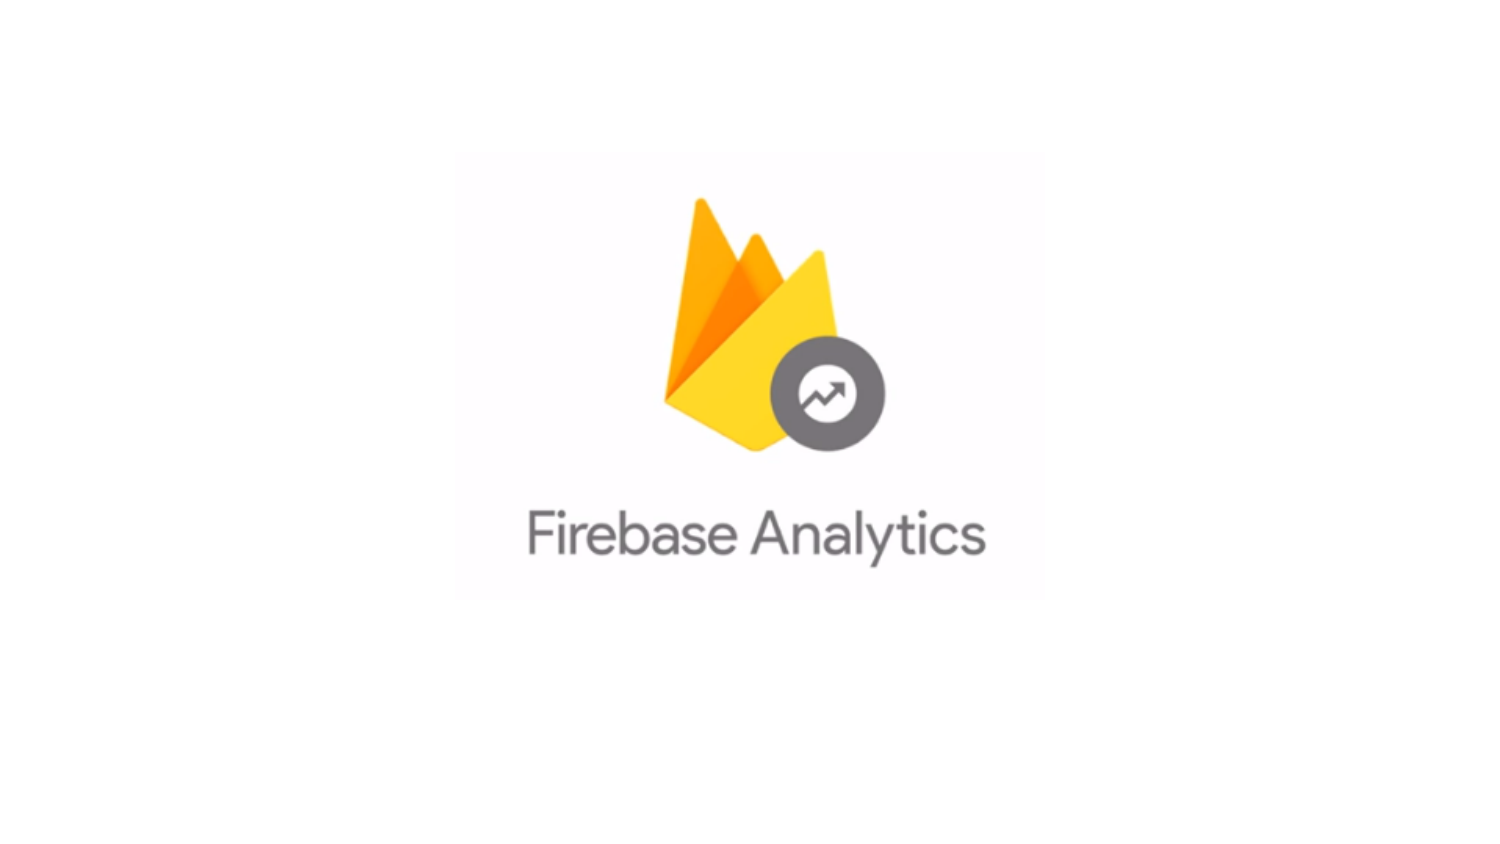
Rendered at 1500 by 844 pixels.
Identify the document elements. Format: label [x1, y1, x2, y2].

picture [455, 152, 1045, 601]
